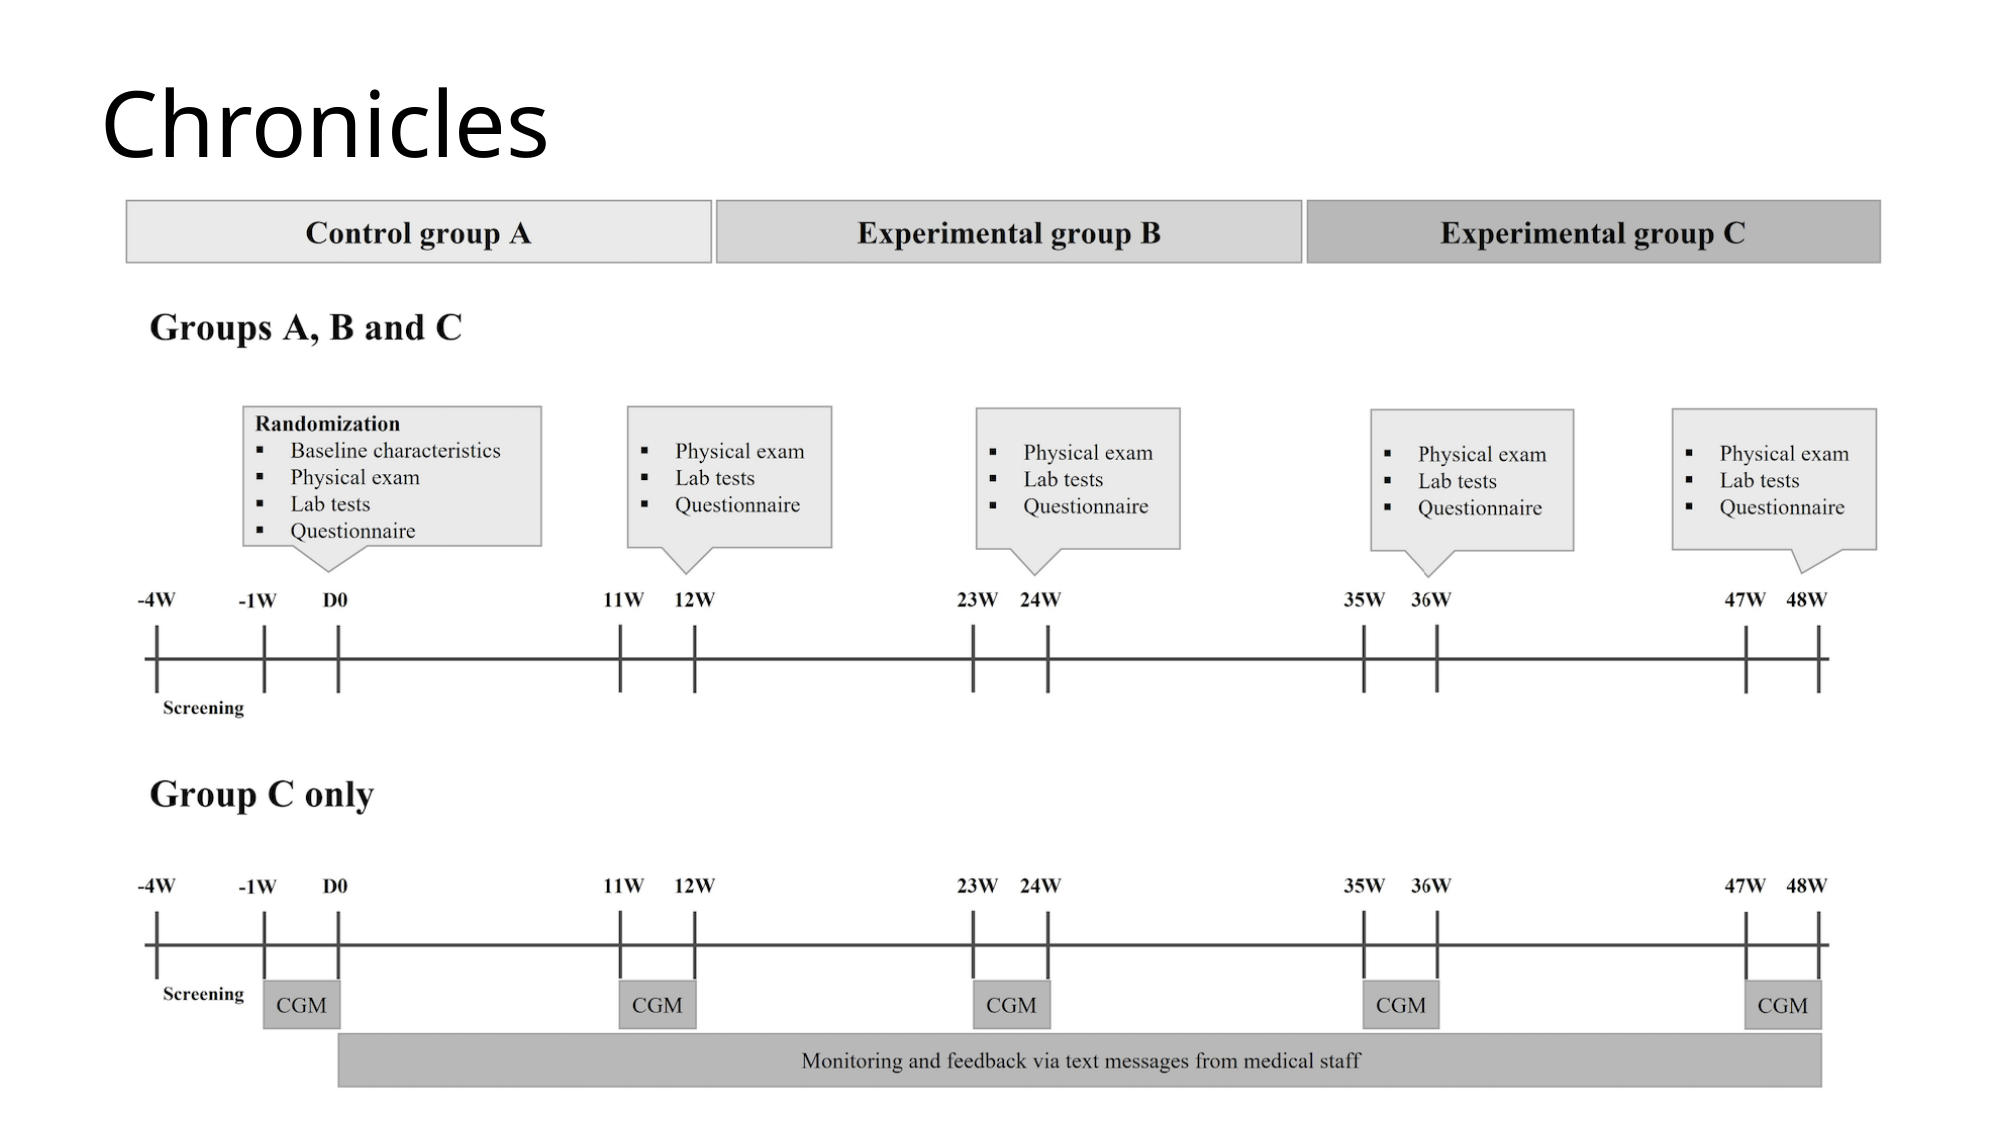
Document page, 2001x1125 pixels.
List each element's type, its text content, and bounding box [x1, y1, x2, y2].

title Chronicles [85, 59, 1915, 197]
picture [107, 195, 1892, 1110]
